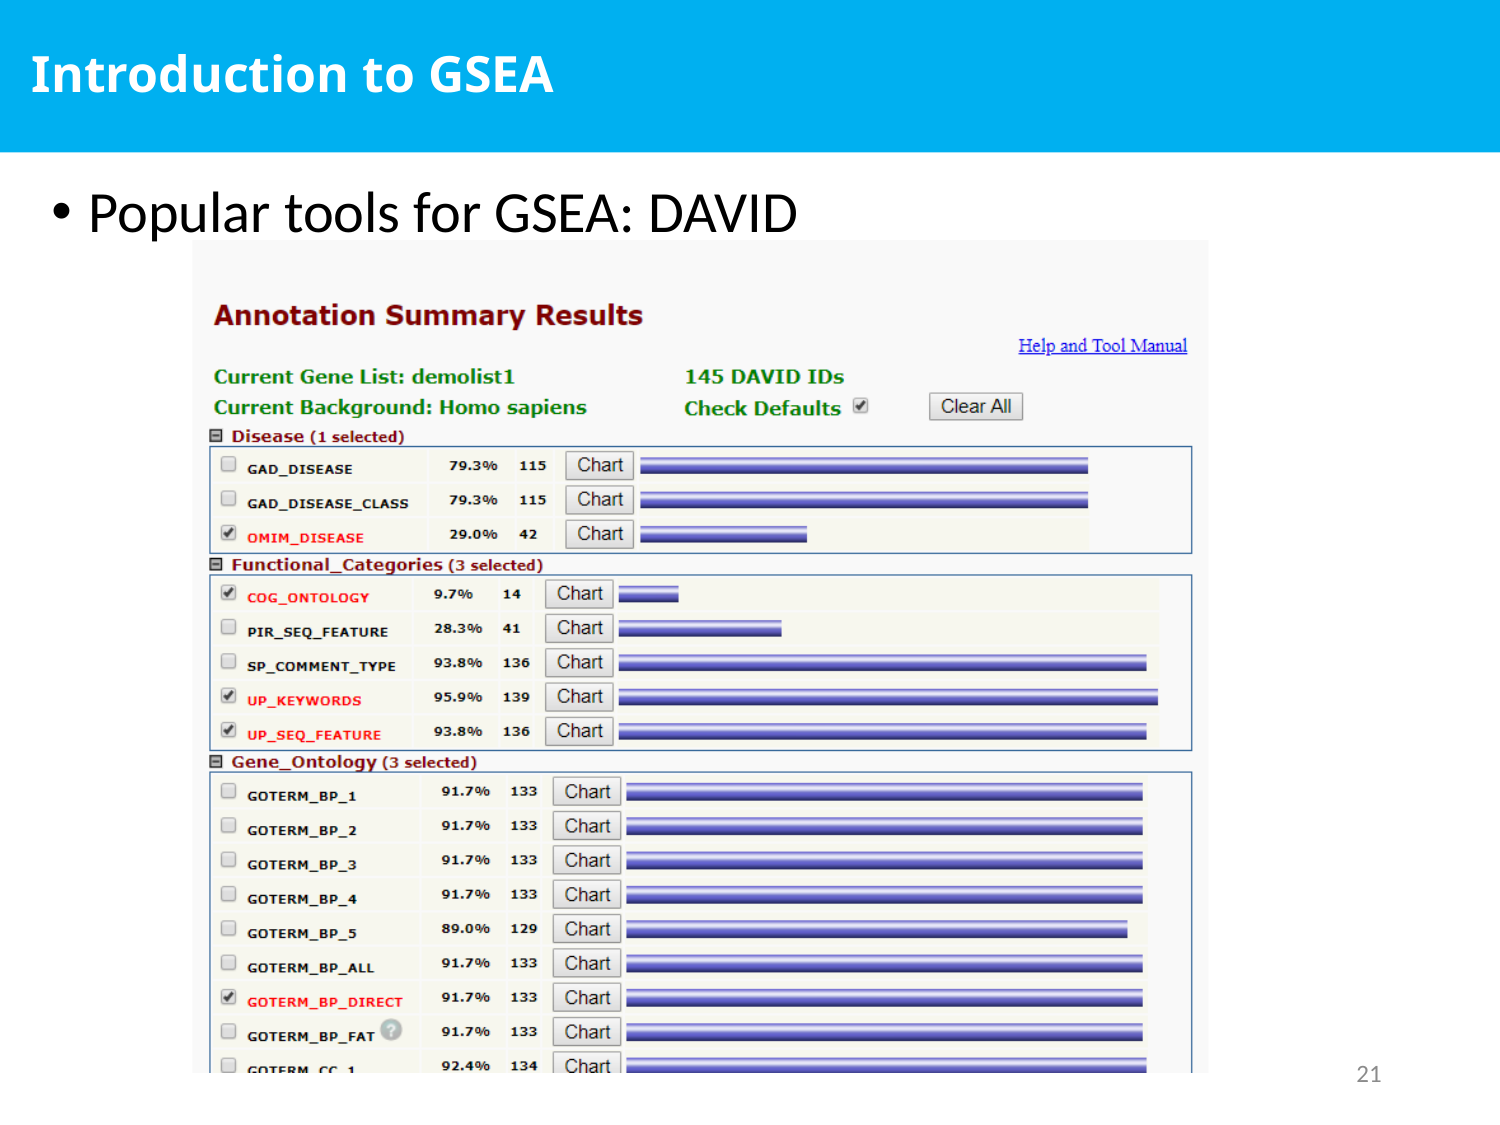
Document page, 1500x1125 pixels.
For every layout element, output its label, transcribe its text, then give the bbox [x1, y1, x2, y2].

picture [192, 240, 1209, 1073]
text_box [0, 0, 1500, 153]
list Popular tools for GSEA: DAVID [36, 174, 1330, 889]
slide_number 21 [1059, 1042, 1397, 1103]
title Introduction to GSEA [16, 22, 1311, 130]
